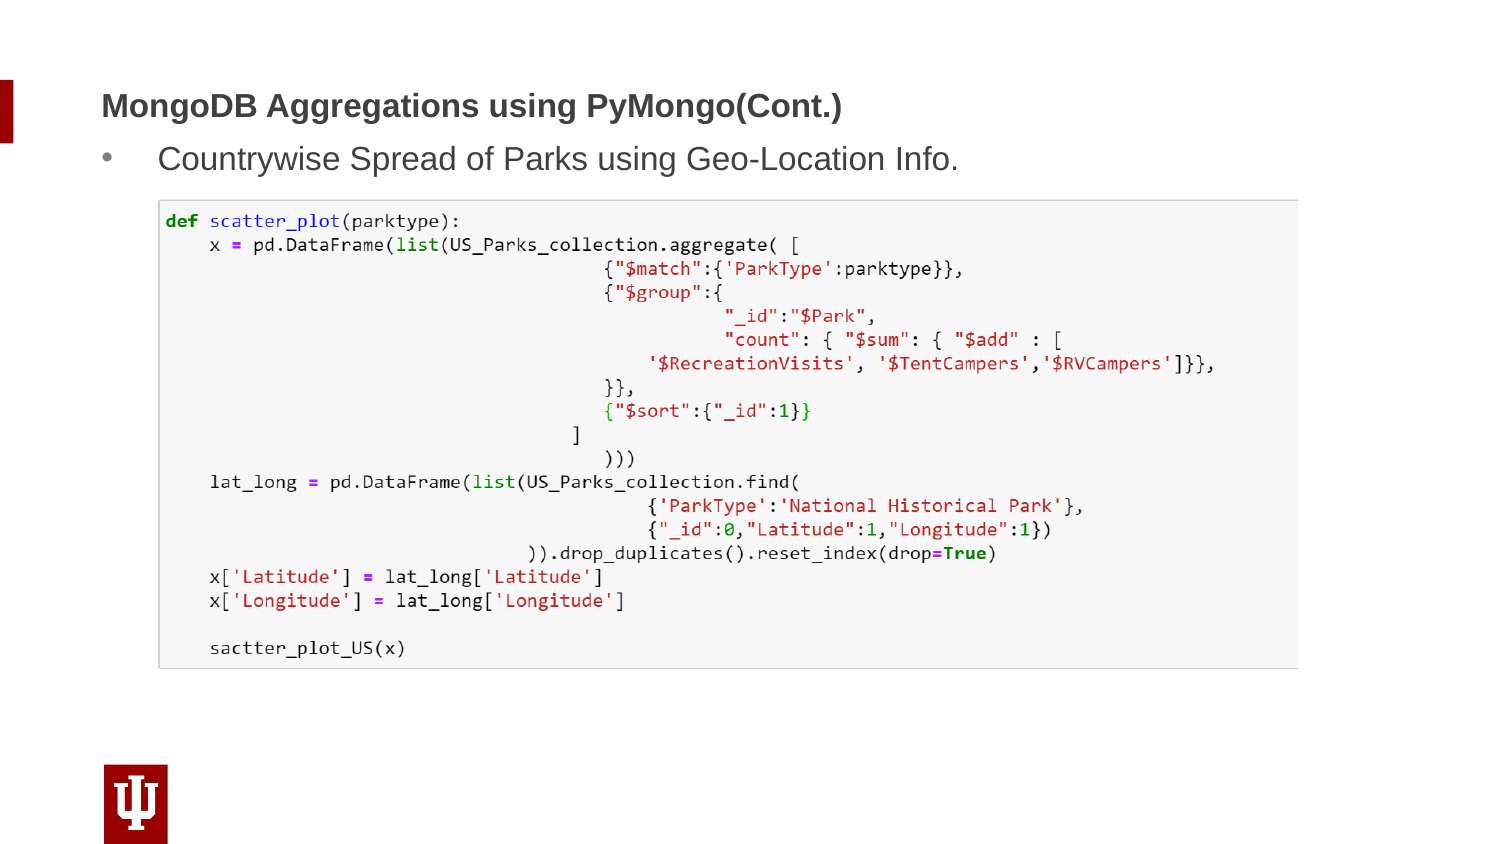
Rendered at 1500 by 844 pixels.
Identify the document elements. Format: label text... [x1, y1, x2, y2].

picture [114, 775, 158, 830]
list MongoDB Aggregations using PyMongo(Cont.) Countrywise Spread of Parks using Geo-Location Info. [86, 77, 1429, 726]
picture [156, 196, 1298, 673]
